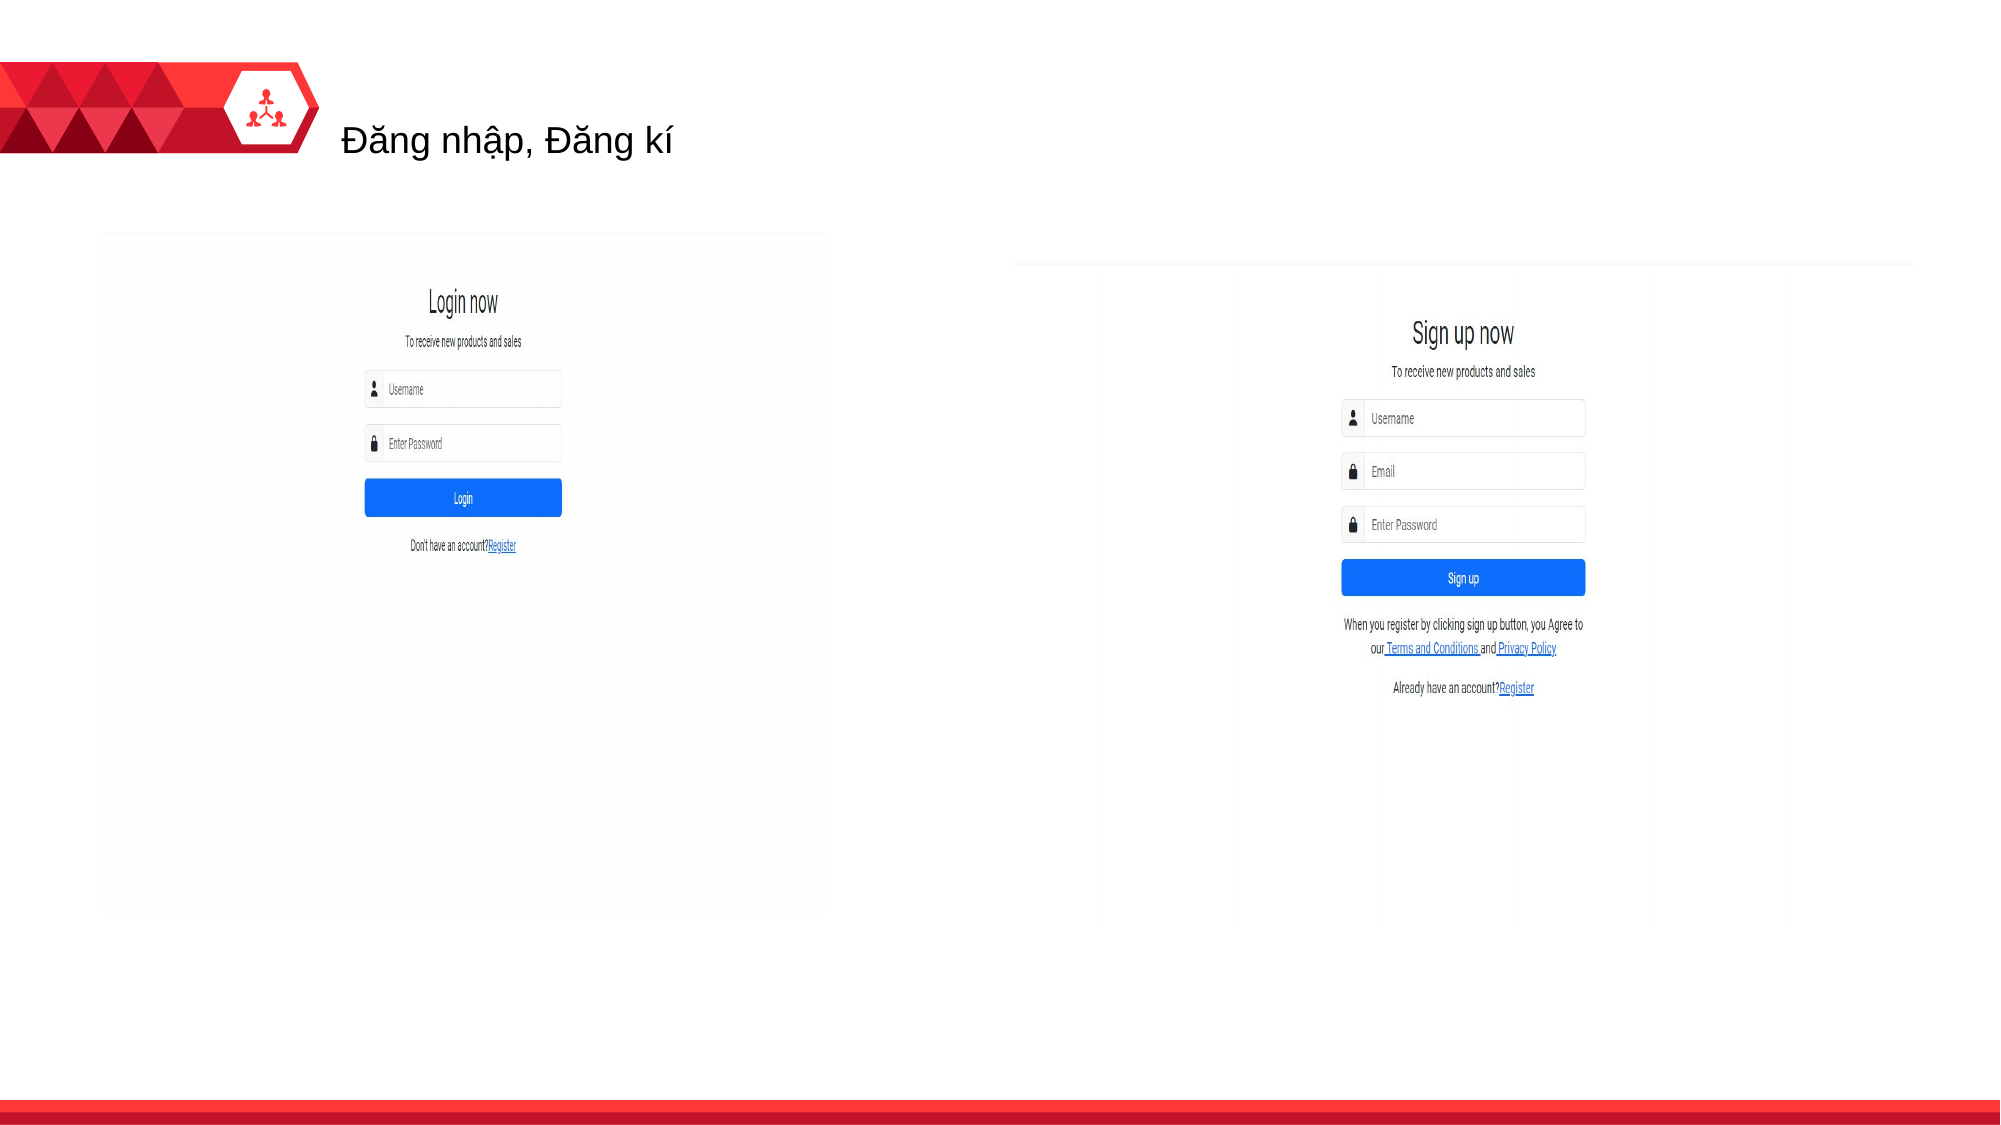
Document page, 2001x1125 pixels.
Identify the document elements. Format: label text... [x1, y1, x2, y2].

title Đăng nhập, Đăng kí [99, 44, 1900, 233]
picture [1013, 262, 1913, 932]
picture [99, 232, 827, 916]
